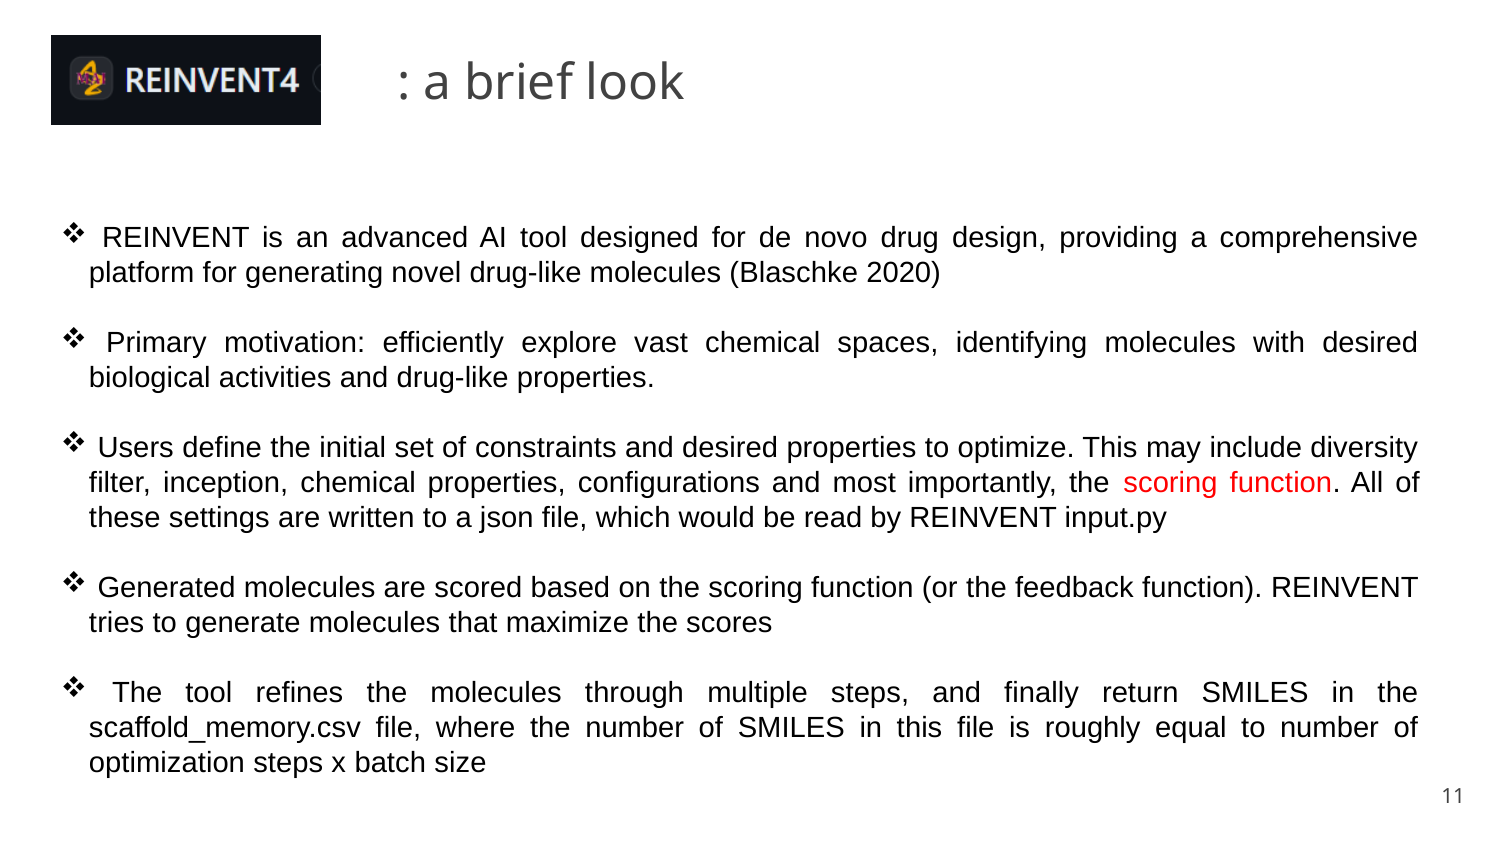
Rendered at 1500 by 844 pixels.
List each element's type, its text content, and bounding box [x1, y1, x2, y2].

text_box REINVENT is an advanced AI tool designed for de novo drug design, providing a comprehensive platform for generating novel drug-like molecules (Blaschke 2020) Primary motivation: efficiently explore vast chemical spaces, identifying molecules with desired biological activities and drug-like properties. Users define the initial set of constraints and desired properties to optimize. This may include diversity filter, inception, chemical properties, configurations and most importantly, the scoring function. All of these settings are written to a json file, which would be read by REINVENT input.py Generated molecules are scored based on the scoring function (or the feedback function). REINVENT tries to generate molecules that maximize the scores The tool refines the molecules through multiple steps, and finally return SMILES in the scaffold_memory.csv file, where the number of SMILES in this file is roughly equal to number of optimization steps x batch size [46, 211, 1435, 786]
slide_number 11 [1389, 764, 1480, 830]
picture [50, 34, 321, 125]
title : a brief look [321, 35, 1449, 125]
